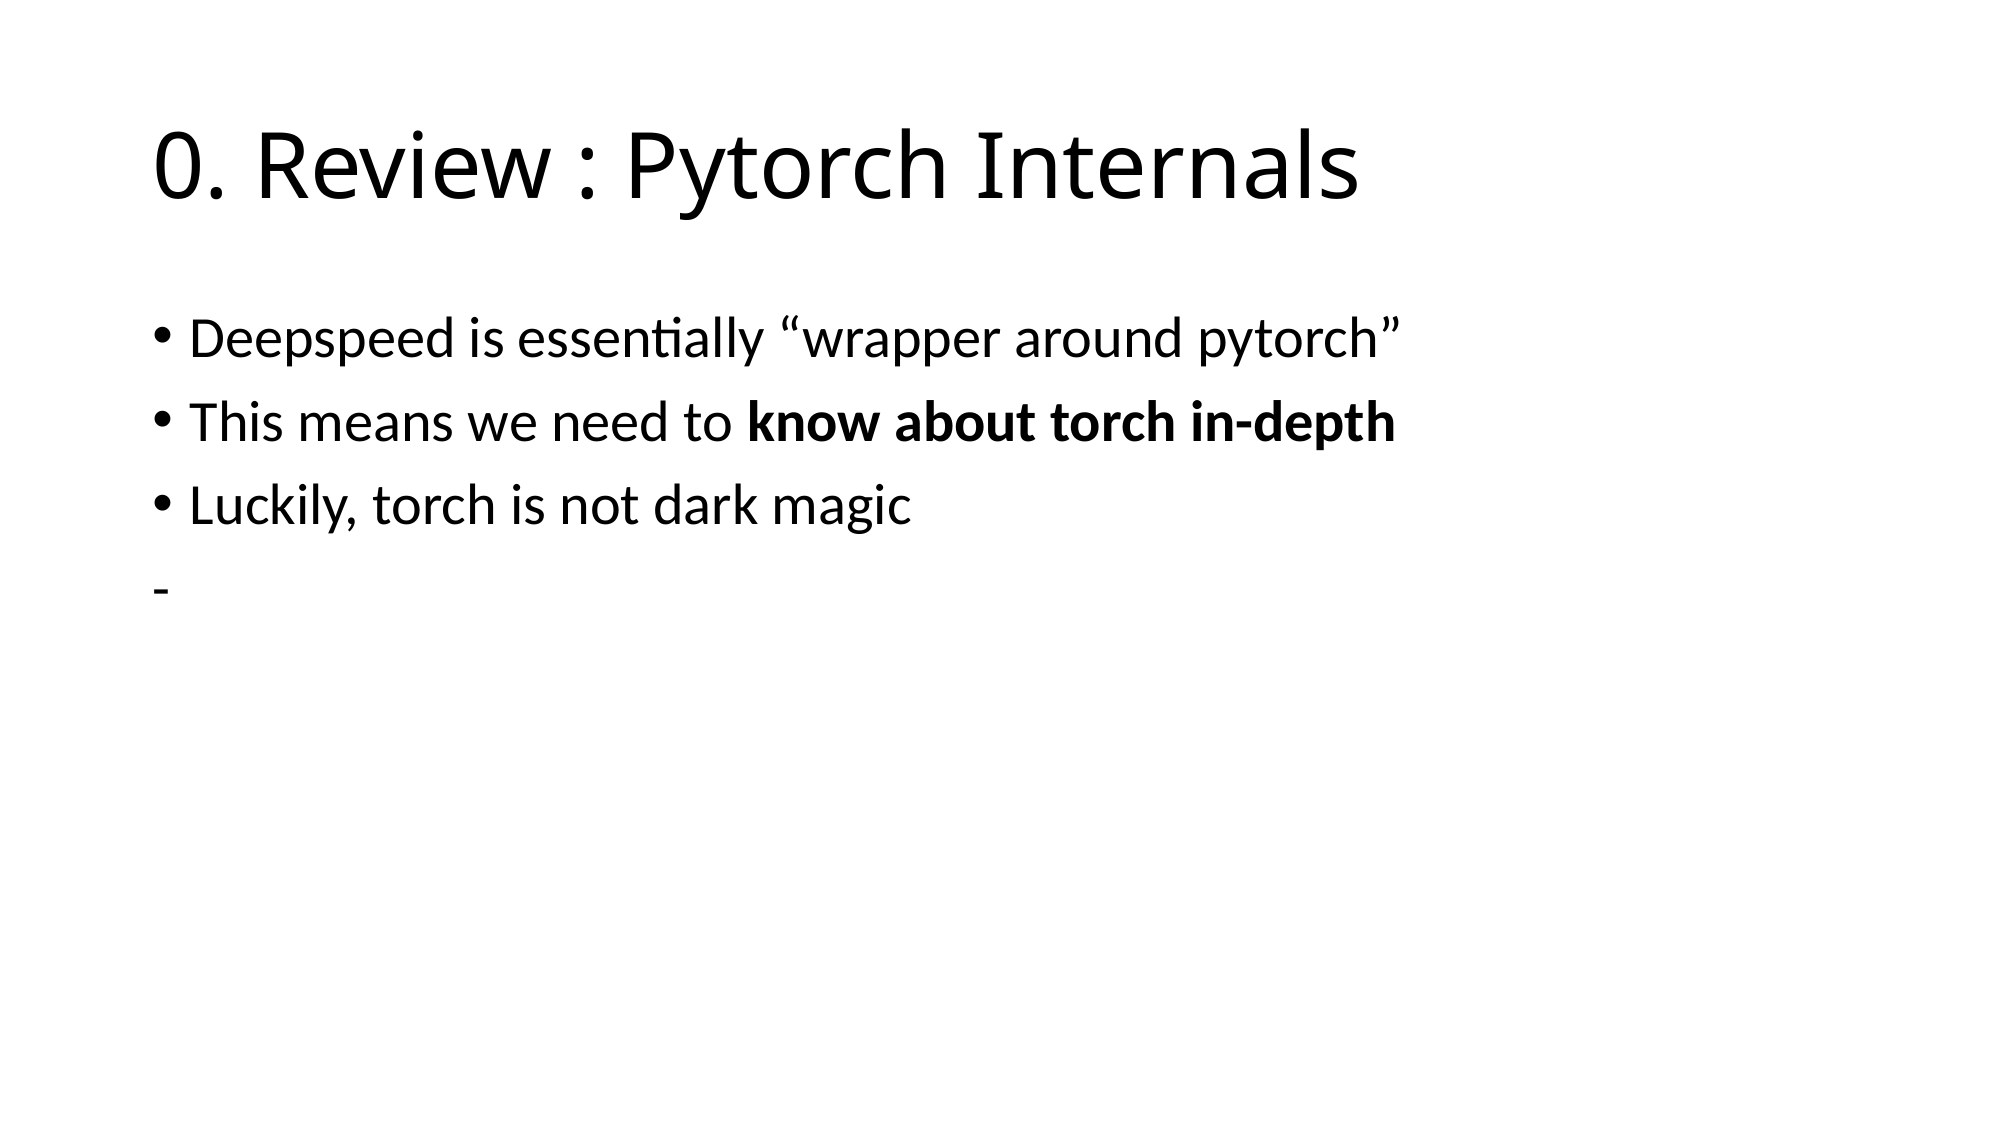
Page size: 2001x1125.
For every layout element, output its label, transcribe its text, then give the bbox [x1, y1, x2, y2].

list Deepspeed is essentially “wrapper around pytorch” This means we need to know about torch in-depth Luckily, torch is not dark magic - [137, 299, 1863, 1014]
title 0. Review : Pytorch Internals [137, 59, 1863, 278]
